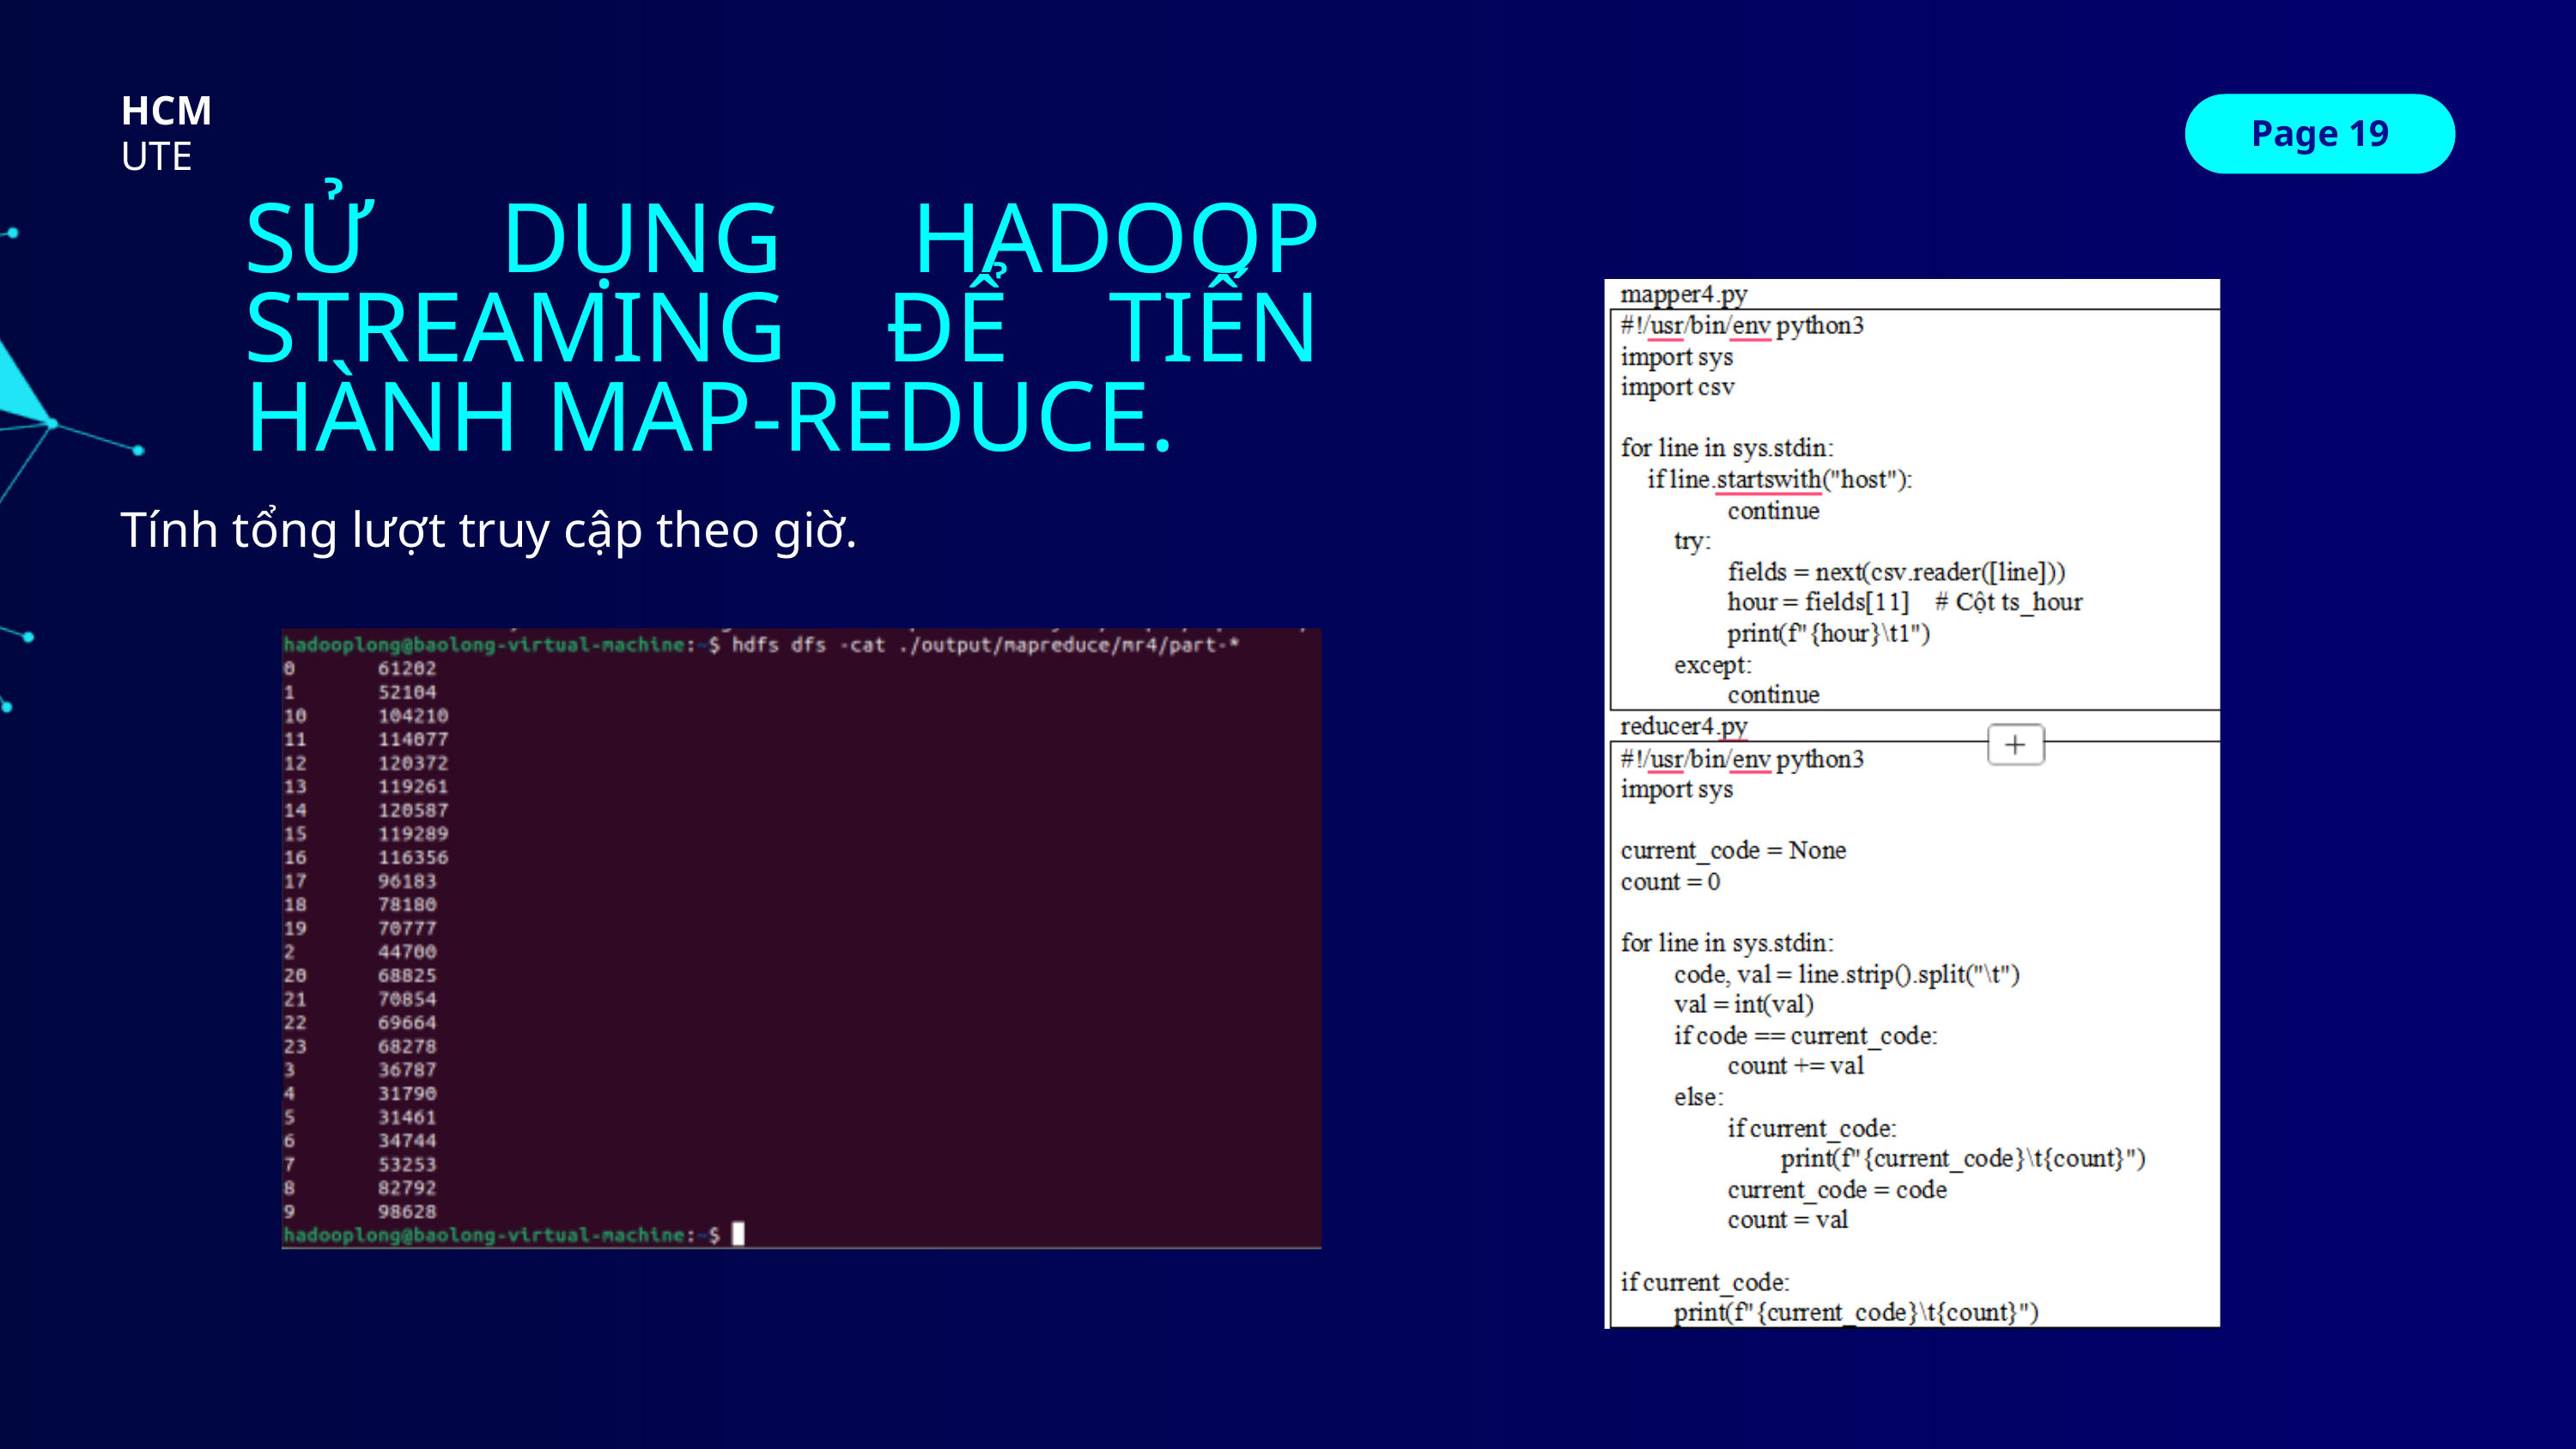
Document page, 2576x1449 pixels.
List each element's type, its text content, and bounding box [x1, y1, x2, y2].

text_box [281, 628, 1322, 1252]
text_box [0, 182, 145, 762]
text_box Tính tổng lượt truy cập theo giờ. [120, 489, 1380, 625]
text_box [1604, 279, 2221, 1329]
text_box SỬ DỤNG HADOOP STREAMING ĐỂ TIẾN HÀNH MAP-REDUCE. [244, 202, 1322, 489]
text_box UTE [120, 123, 369, 179]
text_box HCM [120, 77, 369, 123]
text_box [2184, 94, 2456, 174]
